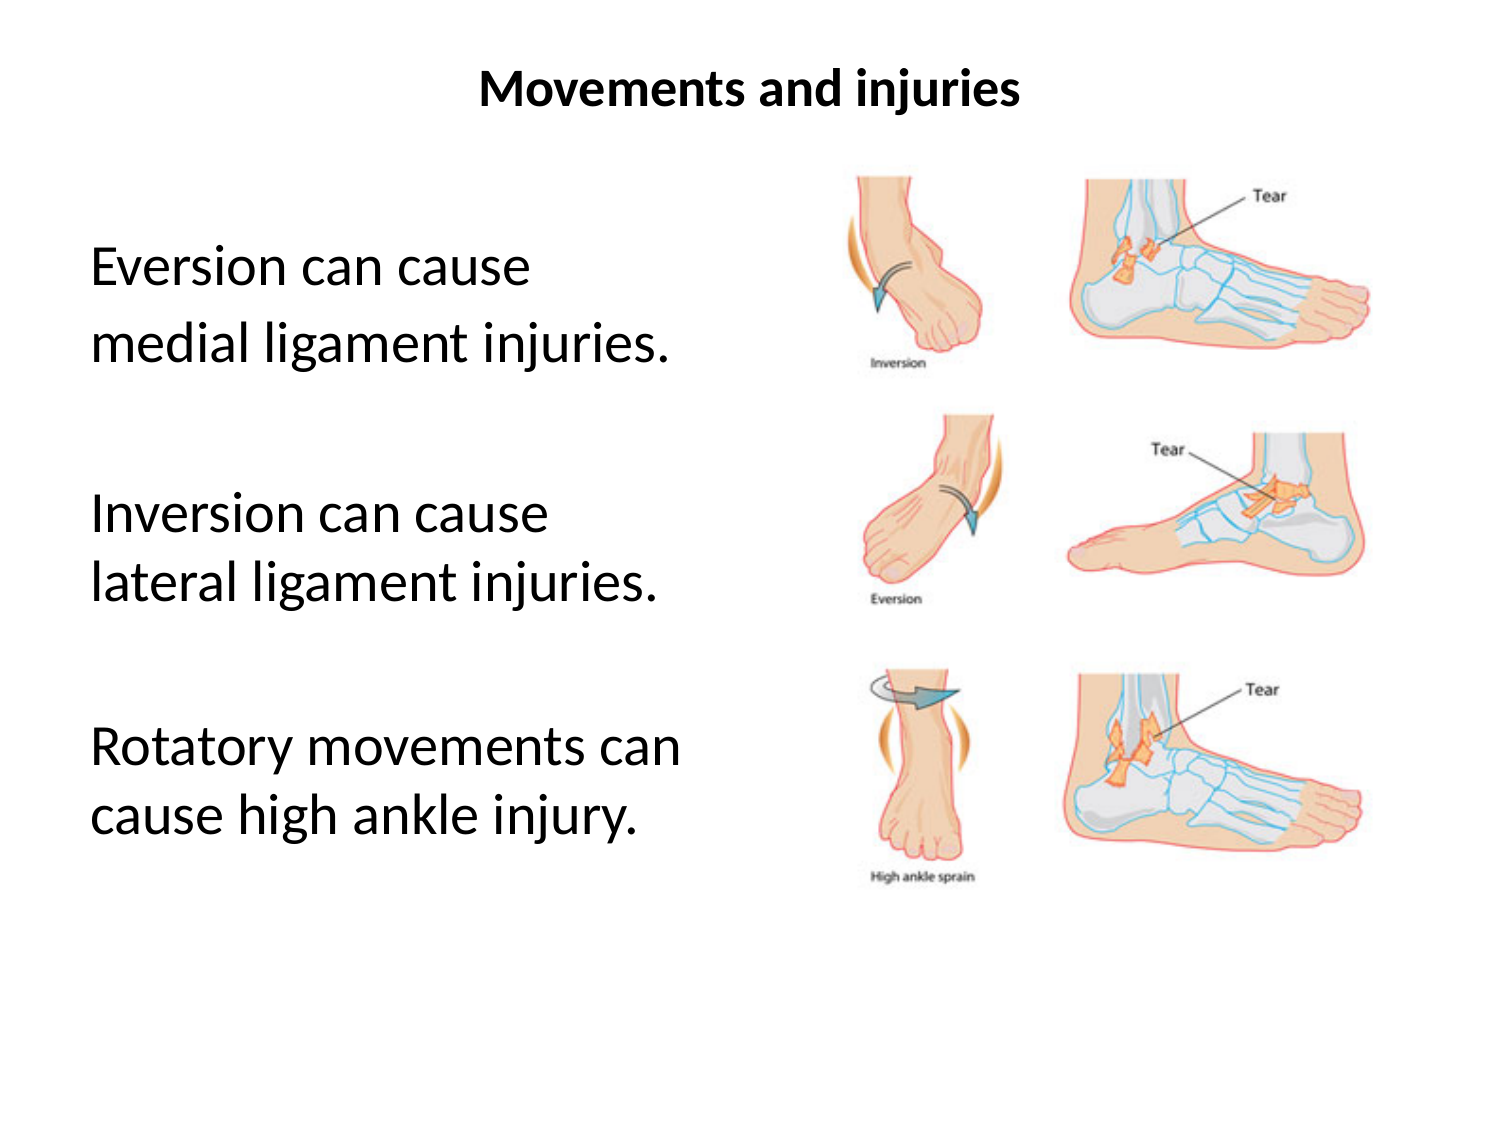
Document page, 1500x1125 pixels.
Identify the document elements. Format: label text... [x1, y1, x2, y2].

title Movements and injuries [75, 45, 1425, 125]
list Eversion can cause medial ligament injuries. Inversion can cause lateral ligament injuries. Rotatory movements can cause high ankle injury. [75, 212, 713, 1005]
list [737, 137, 1476, 980]
